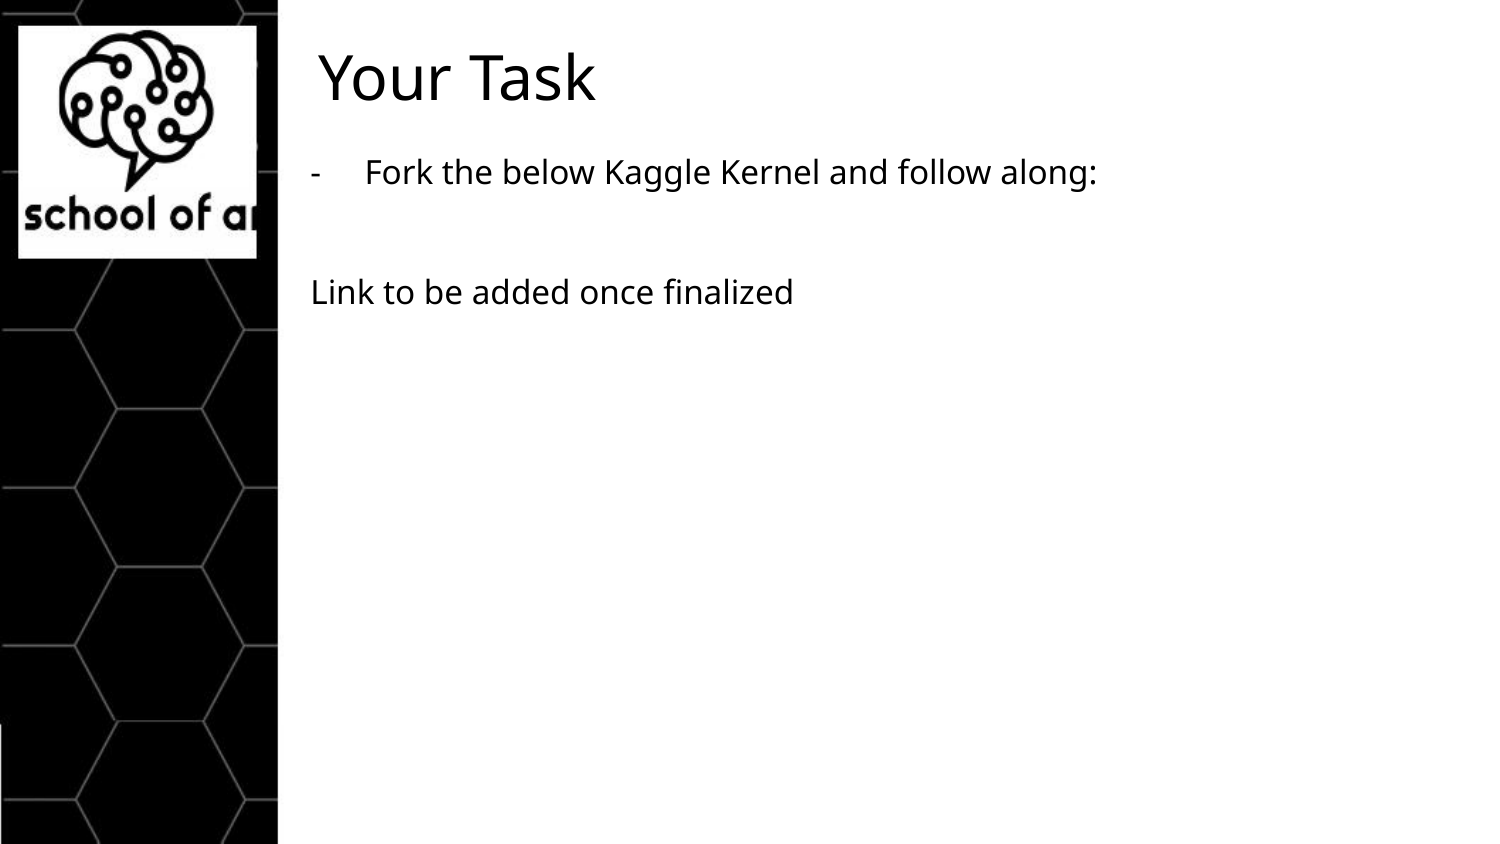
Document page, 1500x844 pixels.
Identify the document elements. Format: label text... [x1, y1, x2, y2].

picture [0, 0, 1500, 844]
text_box Fork the below Kaggle Kernel and follow along: Link to be added once finalized [274, 136, 1417, 737]
text_box Your Task [303, 22, 1452, 137]
